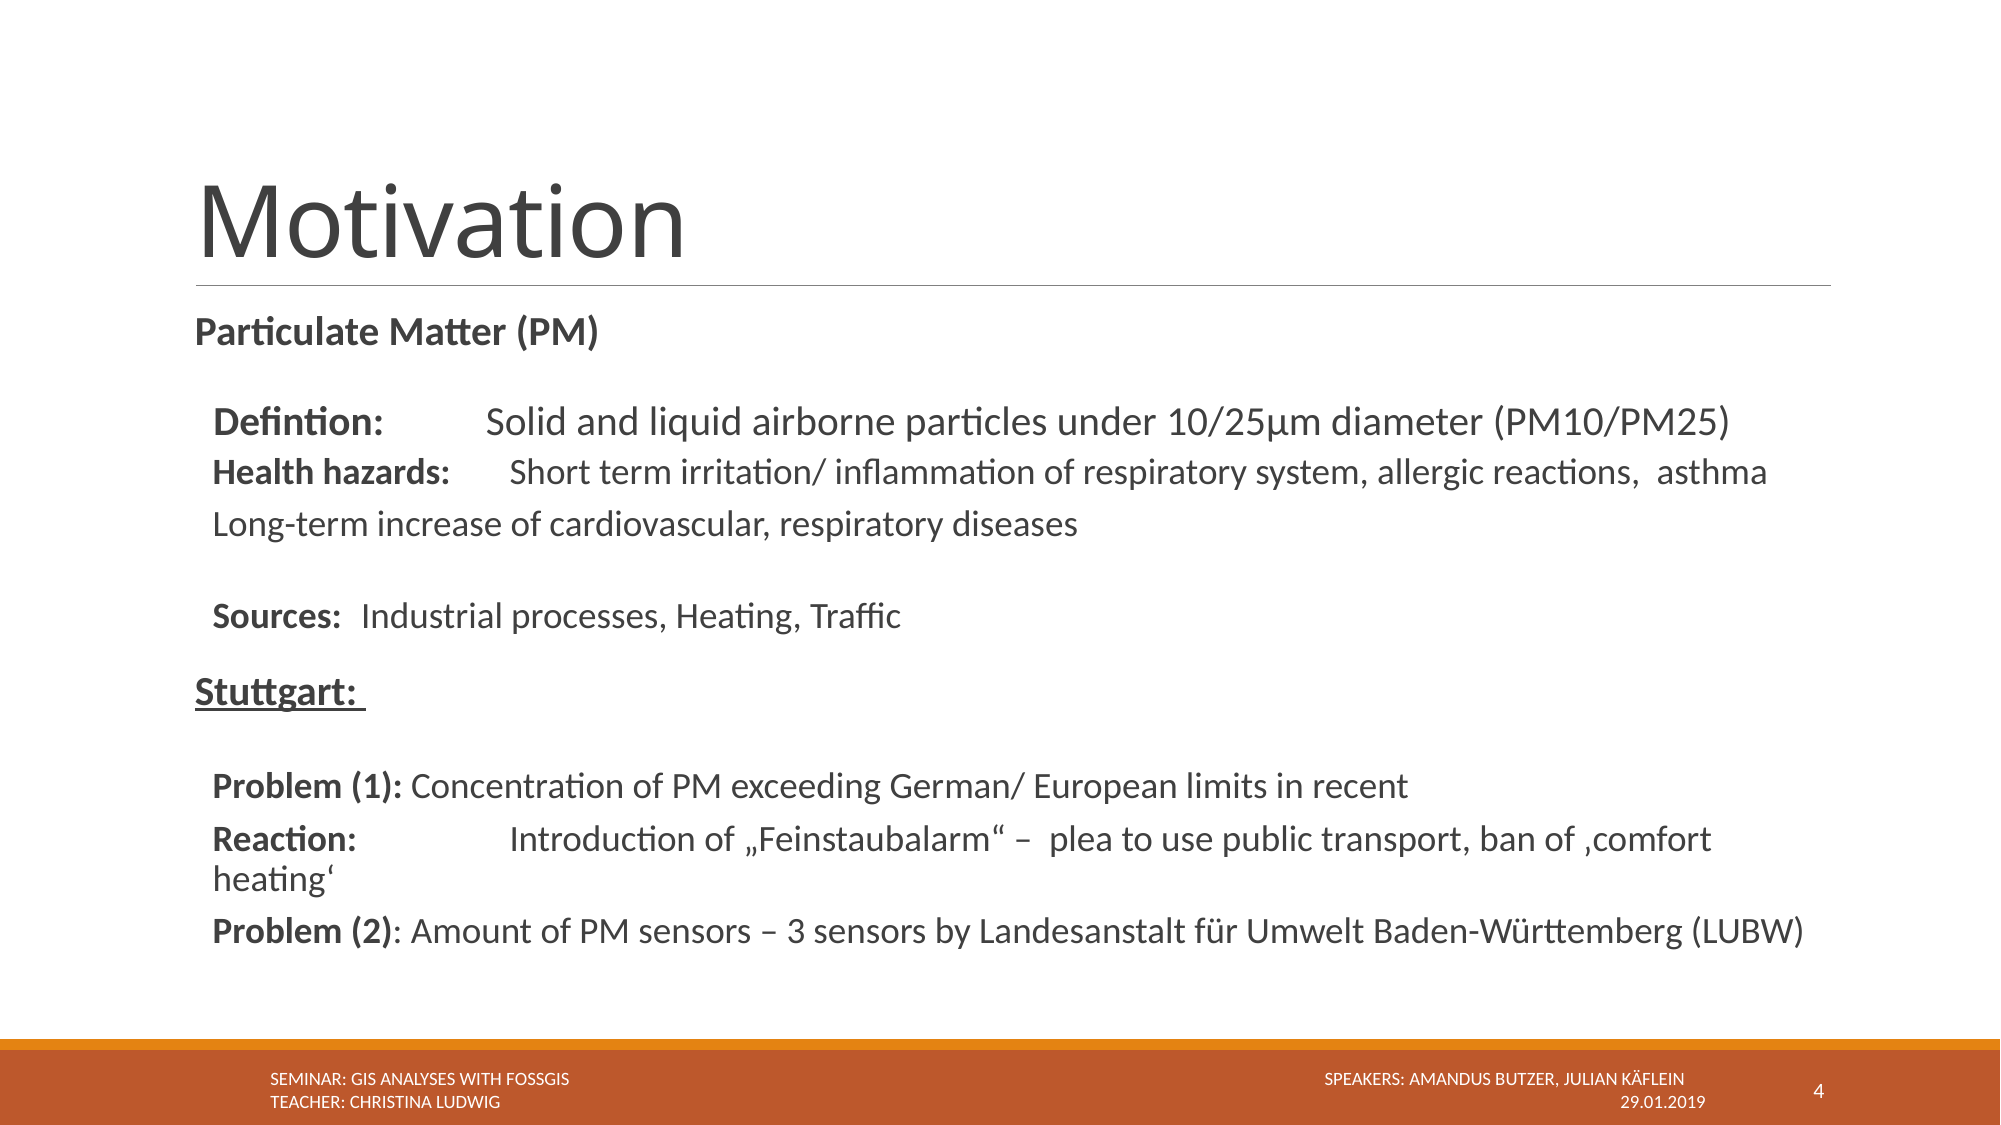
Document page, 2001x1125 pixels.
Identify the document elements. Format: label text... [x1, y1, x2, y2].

slide_number 4 [1745, 1059, 1840, 1120]
title Motivation [180, 47, 1830, 285]
footer Seminar: GIS Analyses with FOSSGIS Speakers: Amandus Butzer, Julian Käflein Teacher: Christina Ludwig 29.01.2019 [255, 1059, 1745, 1120]
list Particulate Matter (PM) Defintion: Solid and liquid airborne particles under 10/25µm diameter (PM10/PM25) Health hazards: Short term irritation/ inflammation of respiratory system, allergic reactions, asthma Long-term increase of cardiovascular, respiratory diseases Sources: Industrial processes, Heating, Traffic Stuttgart: Problem (1): Concentration of PM exceeding German/ European limits in recent Reaction: Introduction of „Feinstaubalarm“ – plea to use public transport, ban of ‚comfort heating‘ Problem (2): Amount of PM sensors – 3 sensors by Landesanstalt für Umwelt Baden-Württemberg (LUBW) [180, 302, 1830, 963]
